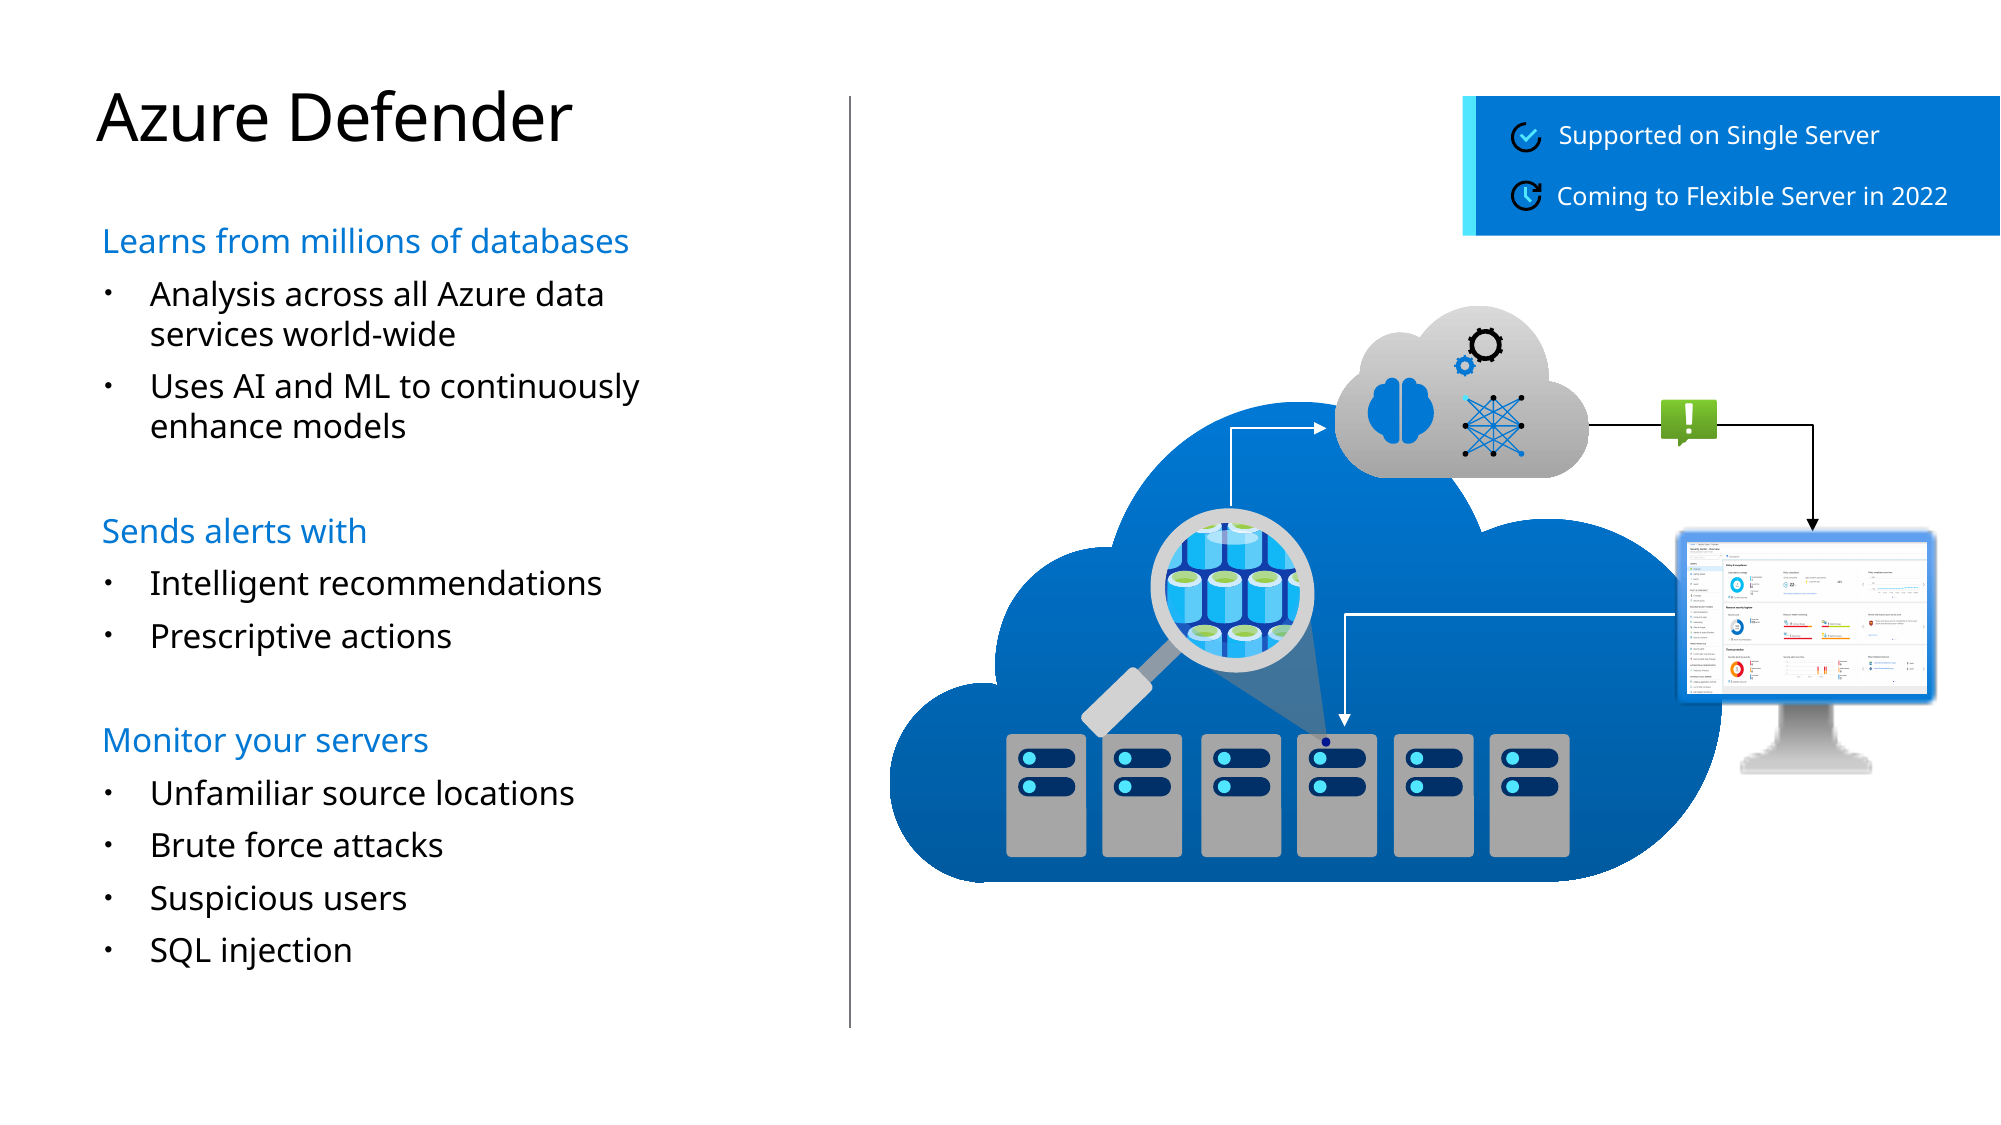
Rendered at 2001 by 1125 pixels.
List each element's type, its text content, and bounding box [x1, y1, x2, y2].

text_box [879, 305, 1946, 883]
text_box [1462, 95, 2000, 236]
title Azure Defender [96, 75, 1904, 156]
list Learns from millions of databases Analysis across all Azure data services world-wide Uses AI and ML to continuously enhance models Sends alerts with Intelligent recommendations Prescriptive actions Monitor your servers Unfamiliar source locations Brute force attacks Suspicious users SQL injection [101, 220, 729, 1032]
